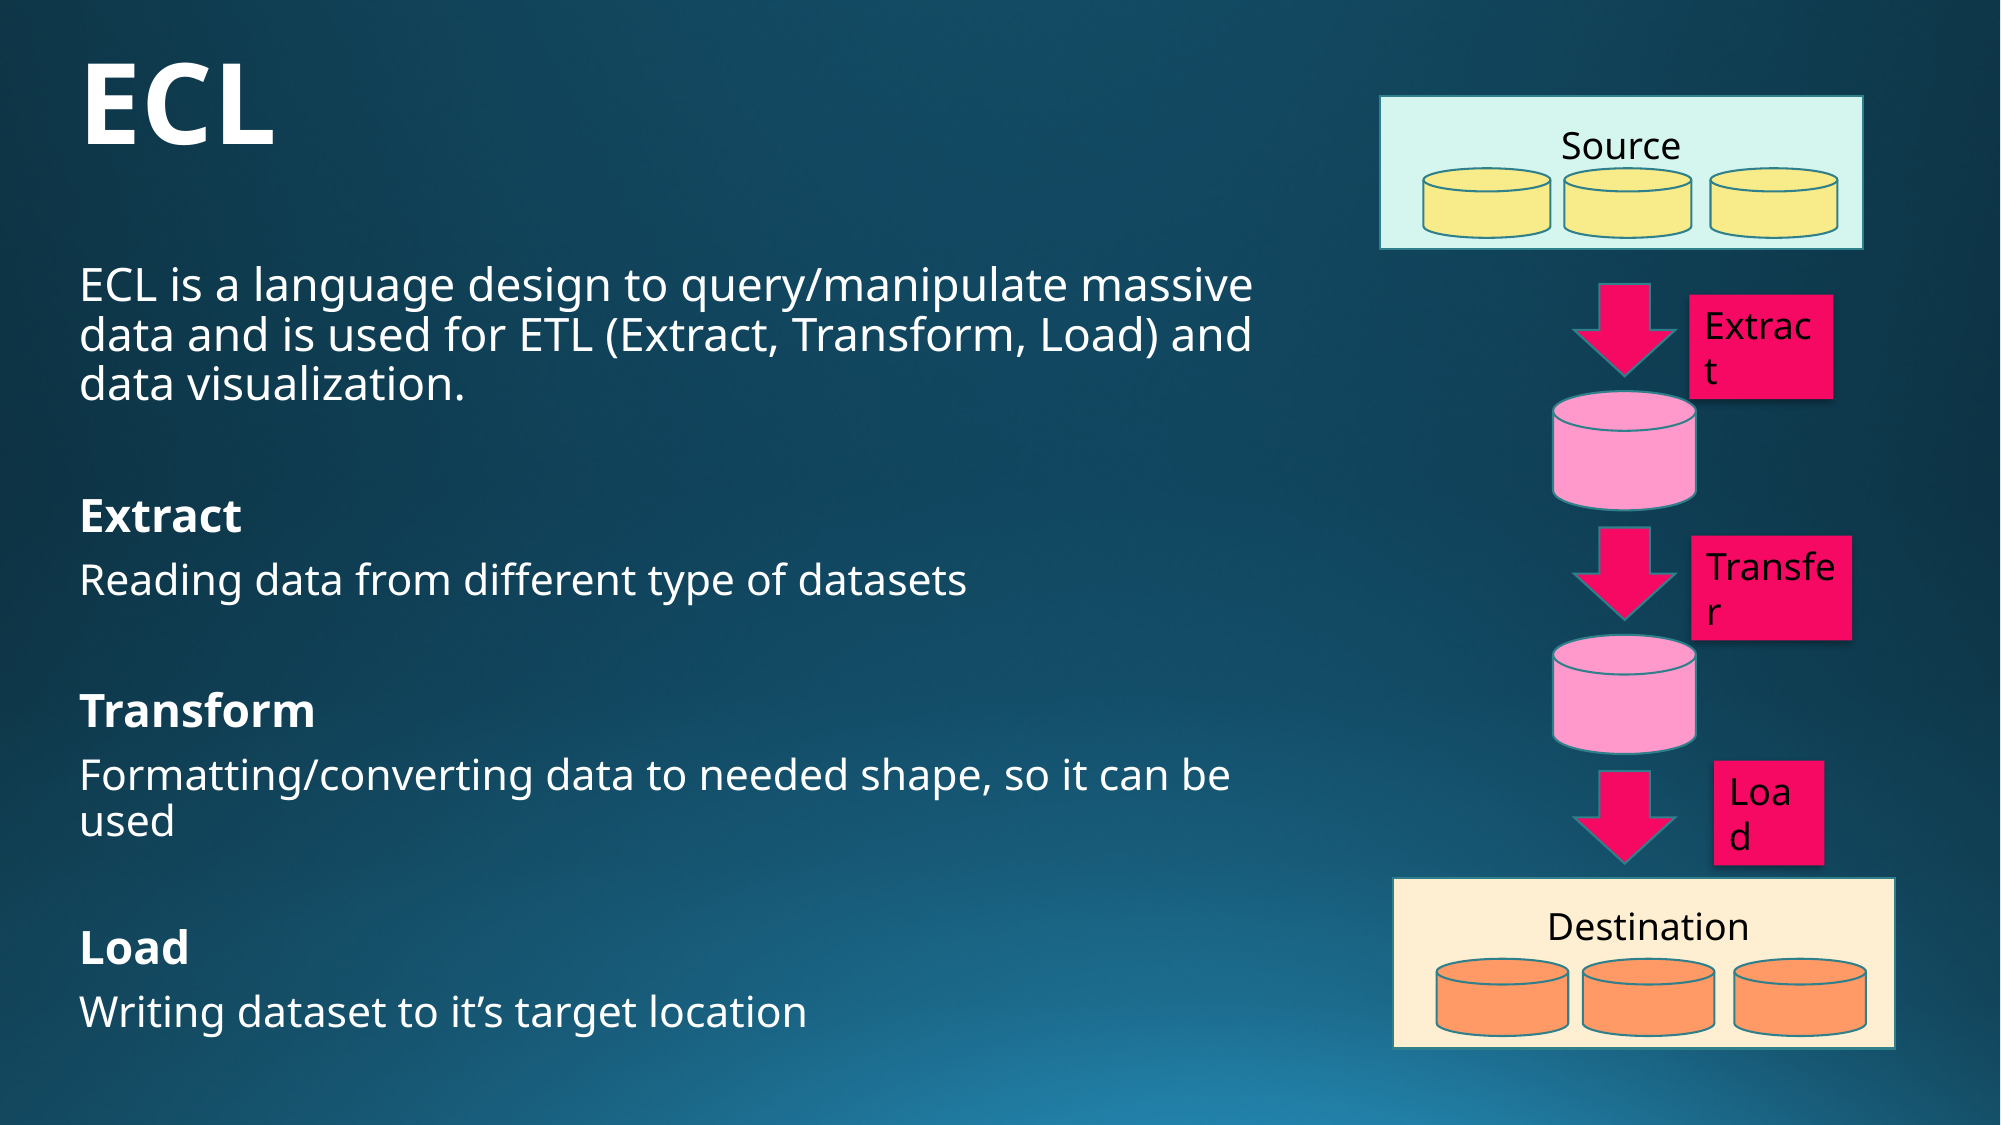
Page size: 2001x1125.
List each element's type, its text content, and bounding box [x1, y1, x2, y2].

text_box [1379, 95, 1895, 1049]
list ECL is a language design to query/manipulate massive data and is used for ETL (Extract, Transform, Load) and data visualization. Extract Reading data from different type of datasets Transform Formatting/converting data to needed shape, so it can be used Load Writing dataset to it’s target location [64, 254, 1350, 1049]
picture [0, 0, 2001, 1125]
title ECL [64, 25, 1877, 191]
